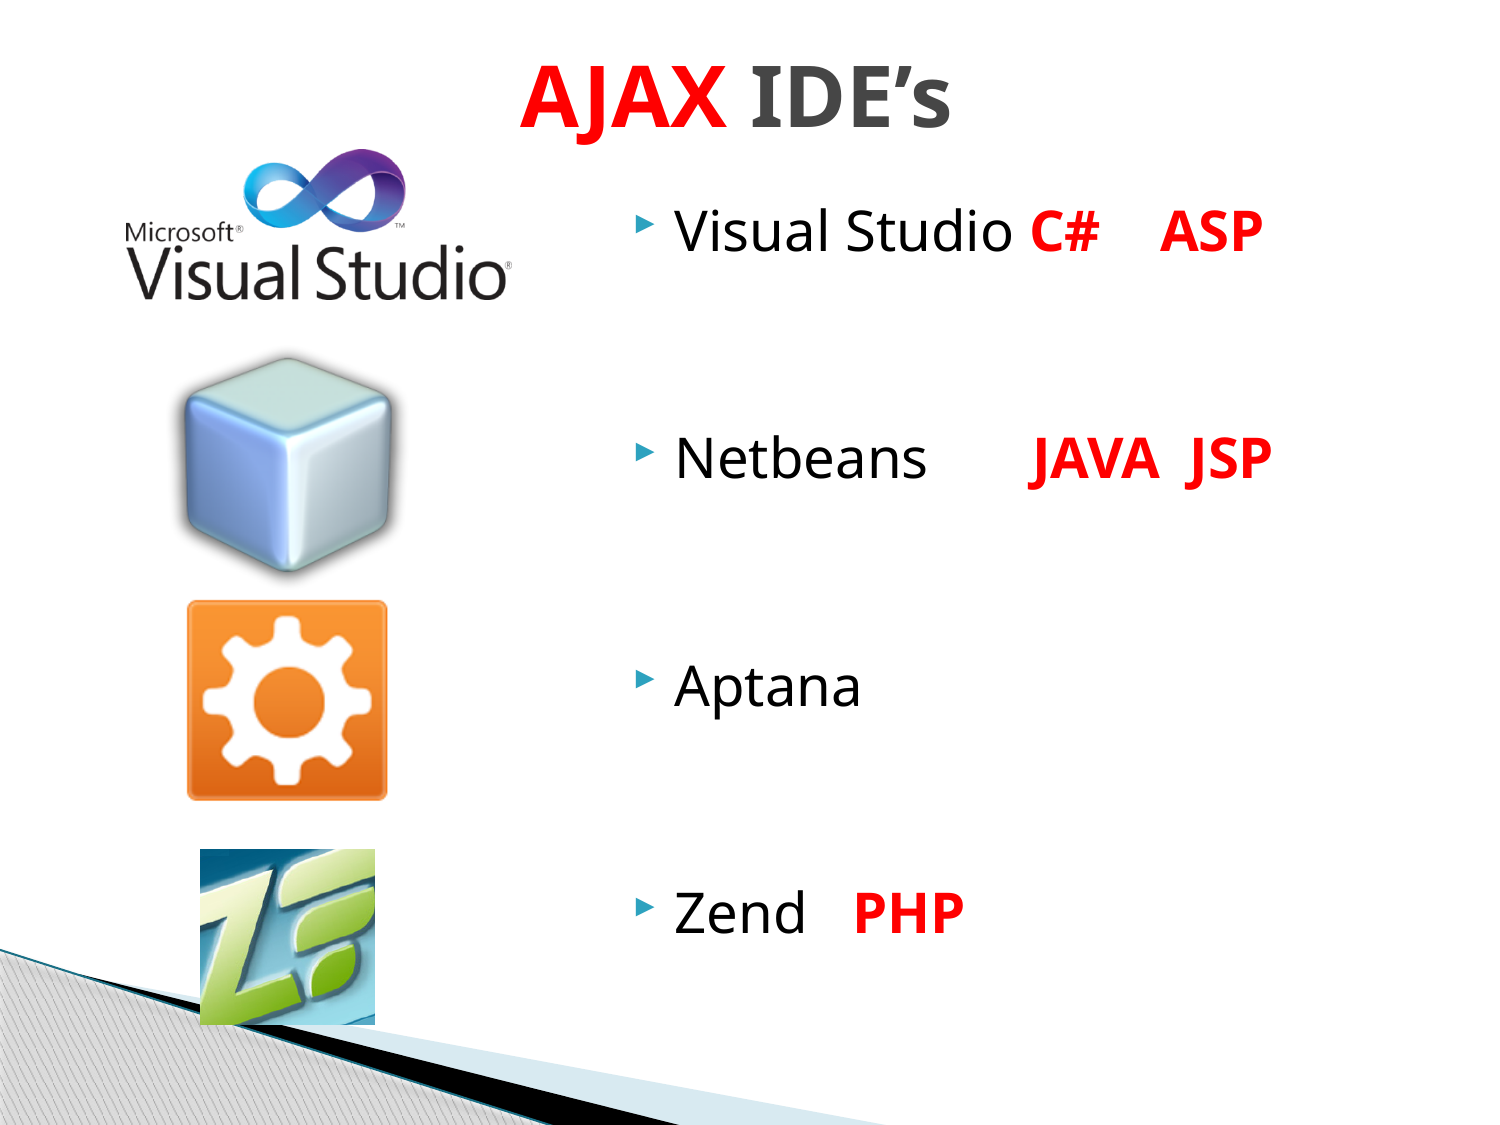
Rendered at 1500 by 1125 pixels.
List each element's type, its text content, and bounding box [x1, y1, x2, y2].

picture [126, 149, 512, 301]
text_box Visual Studio C# ASP Netbeans JAVA JSP Aptana Zend PHP [599, 187, 1500, 988]
picture [199, 849, 376, 1026]
picture [162, 339, 413, 812]
title AJAX IDE’s [505, 0, 994, 188]
